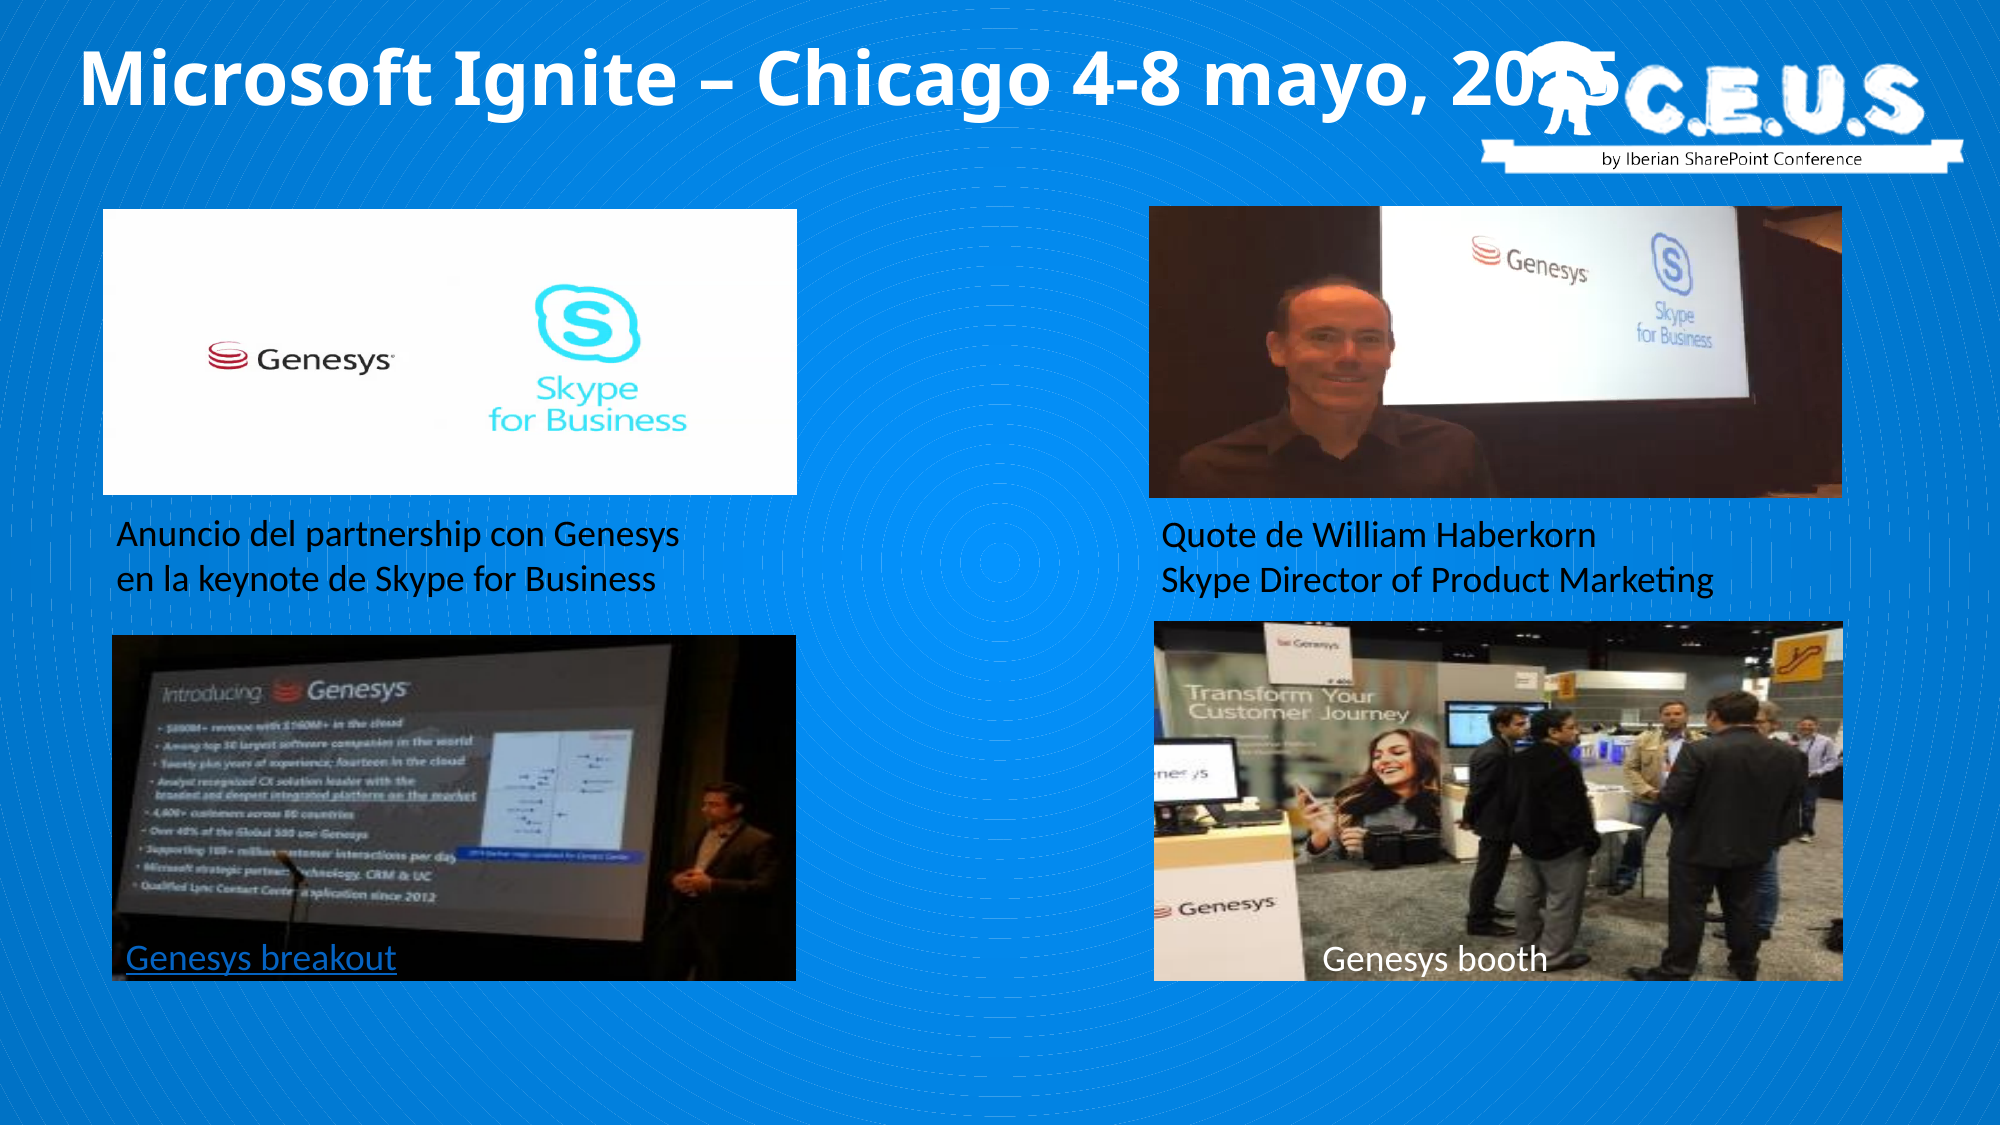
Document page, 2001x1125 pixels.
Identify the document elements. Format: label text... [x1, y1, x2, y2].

text_box Microsoft Ignite – Chicago 4-8 mayo, 2015 [62, 35, 1713, 128]
picture [112, 635, 796, 981]
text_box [1148, 205, 1843, 499]
text_box Quote de William Haberkorn Skype Director of Product Marketing [1148, 503, 1728, 607]
text_box Anuncio del partnership con Genesys en la keynote de Skype for Business [103, 502, 694, 605]
text_box Genesys booth [1310, 981, 1562, 986]
picture [1464, 23, 1975, 194]
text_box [102, 208, 798, 496]
picture [1154, 621, 1843, 981]
